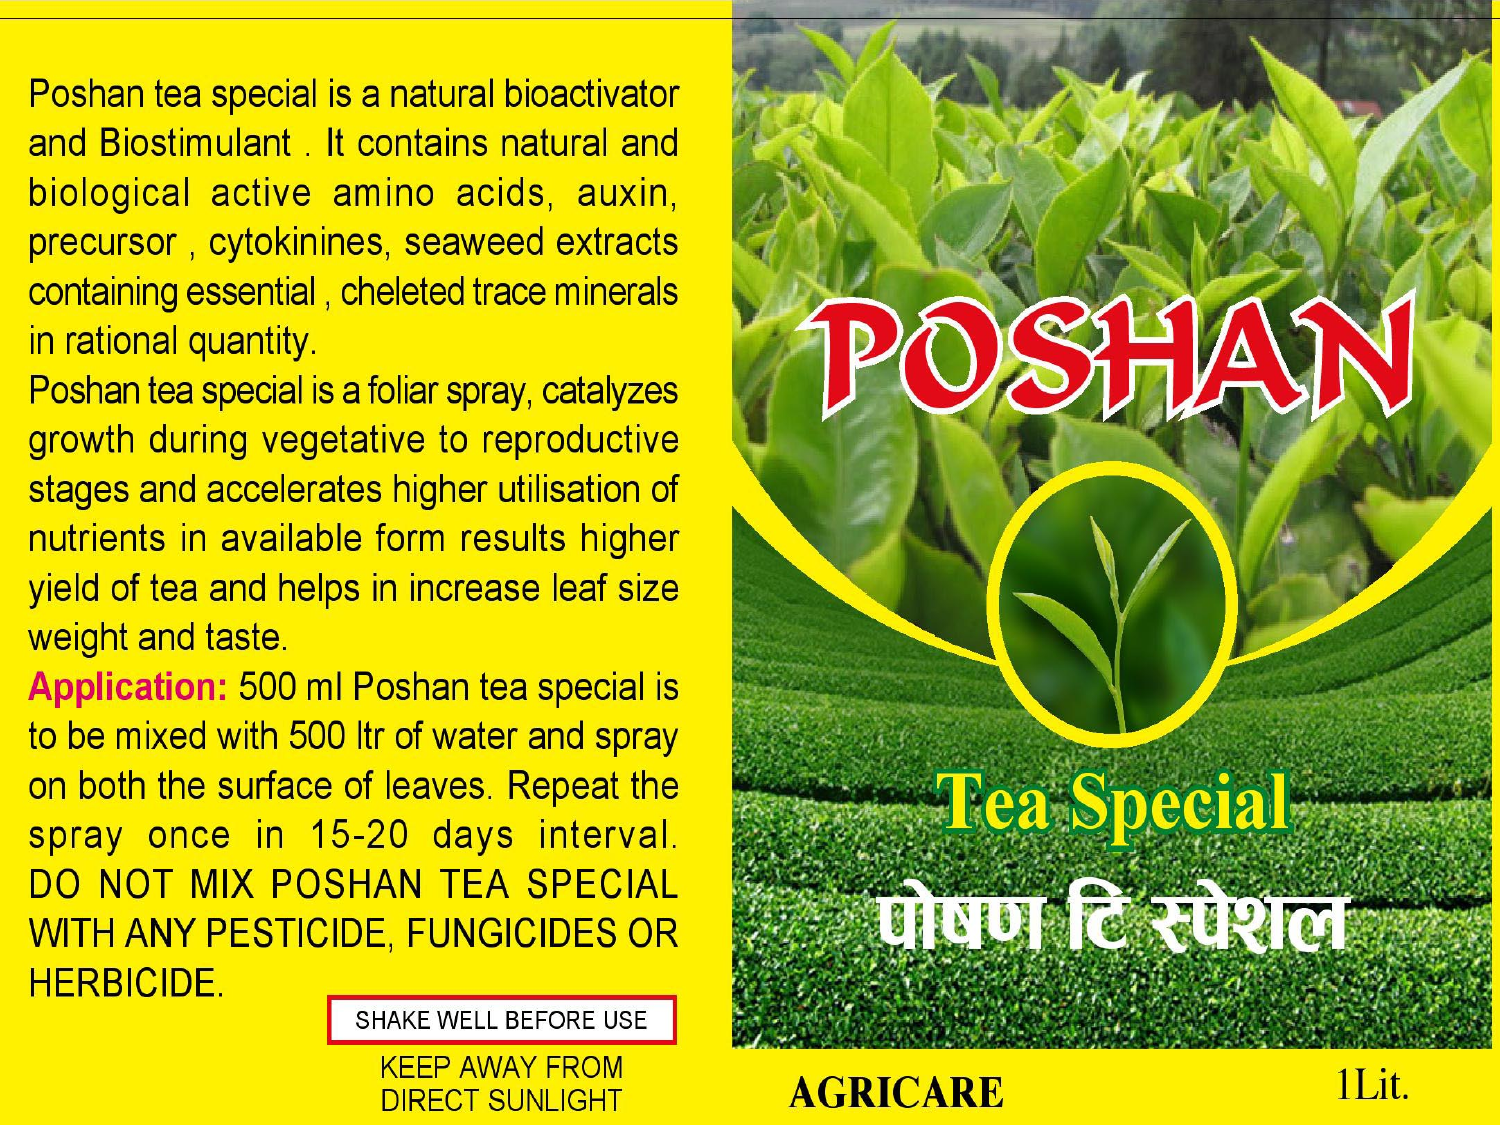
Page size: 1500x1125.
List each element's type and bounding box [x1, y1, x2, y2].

list [0, 0, 1500, 1125]
